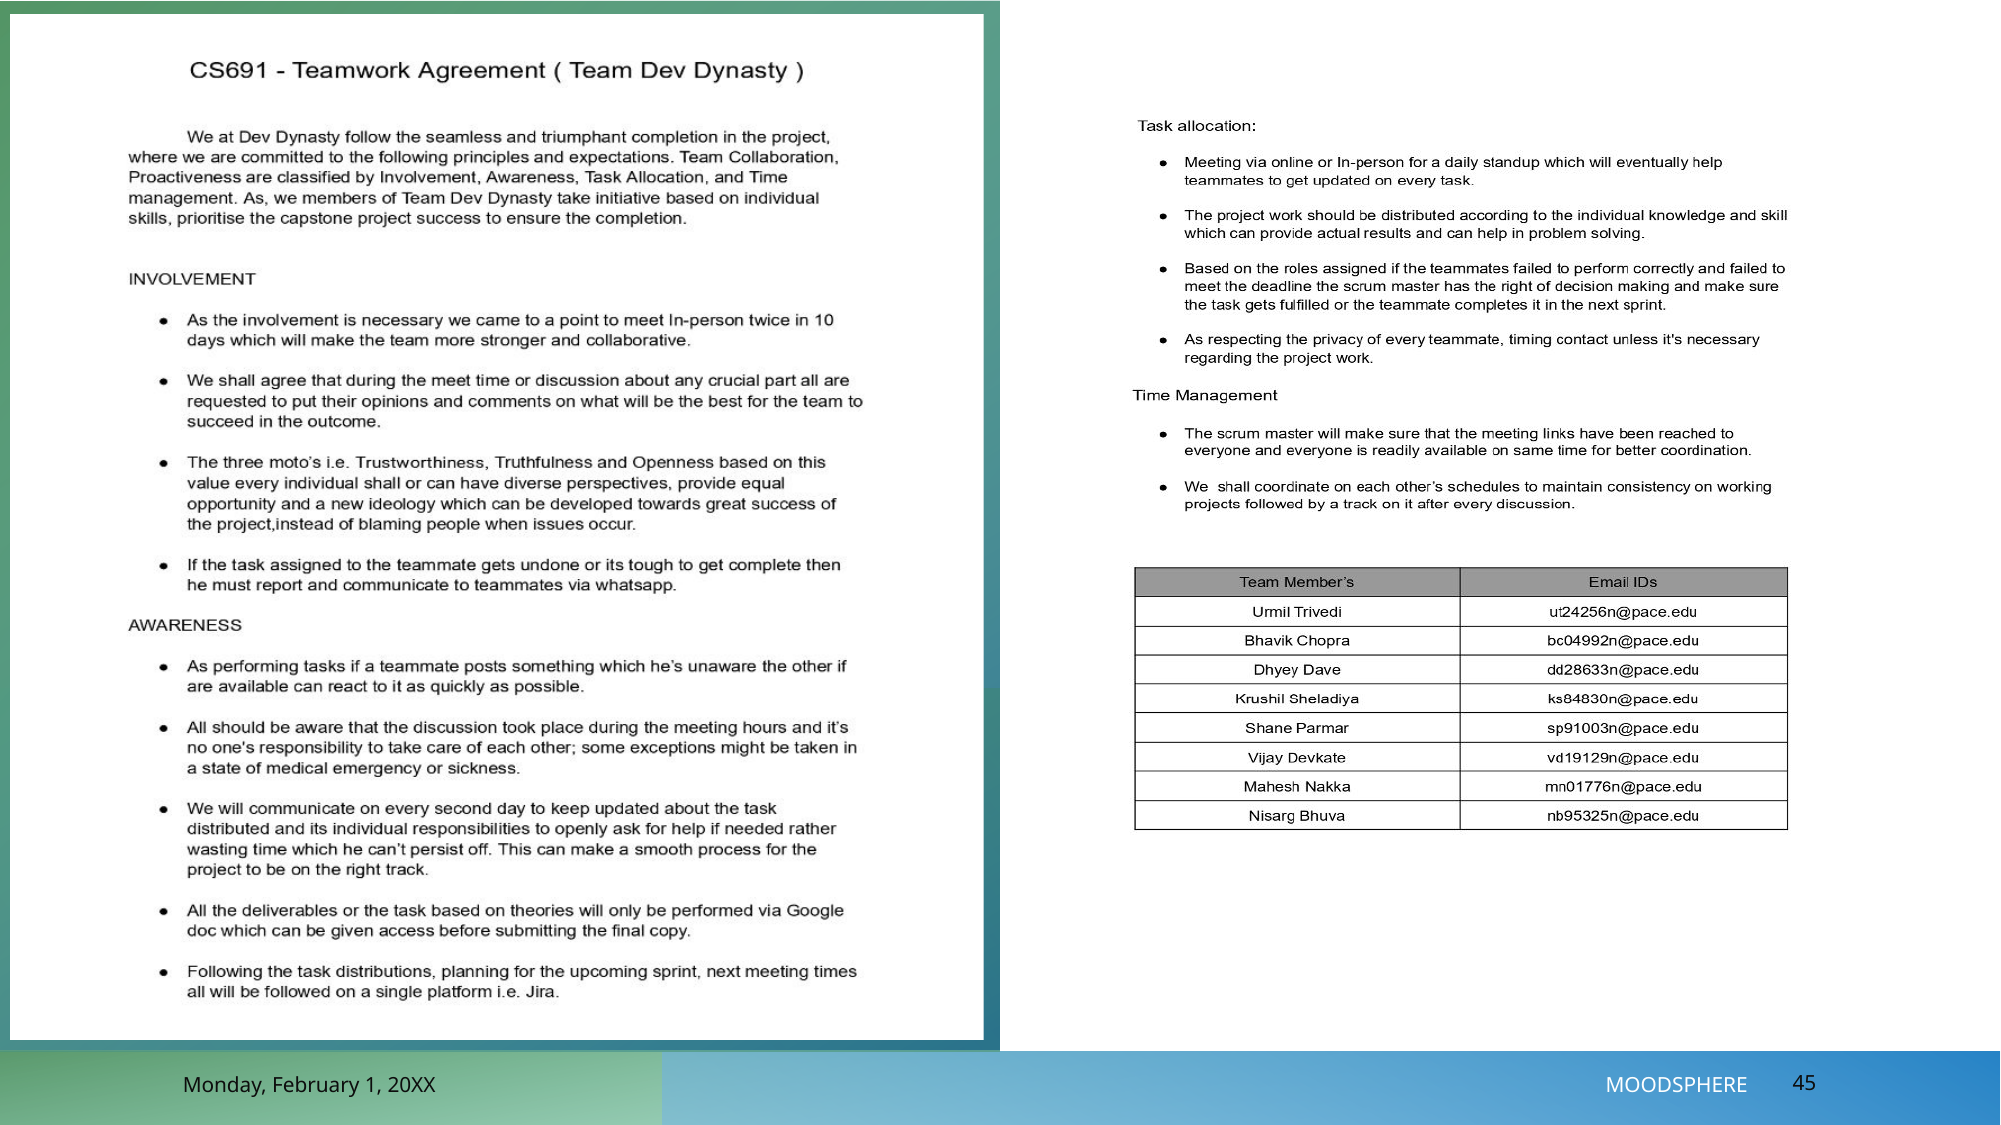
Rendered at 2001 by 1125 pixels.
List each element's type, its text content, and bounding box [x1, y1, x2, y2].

picture [1026, 105, 1895, 1020]
footer MoodSphere [794, 1061, 1763, 1107]
picture [9, 13, 984, 1040]
slide_number 45 [1777, 1061, 1938, 1107]
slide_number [168, 1061, 522, 1107]
